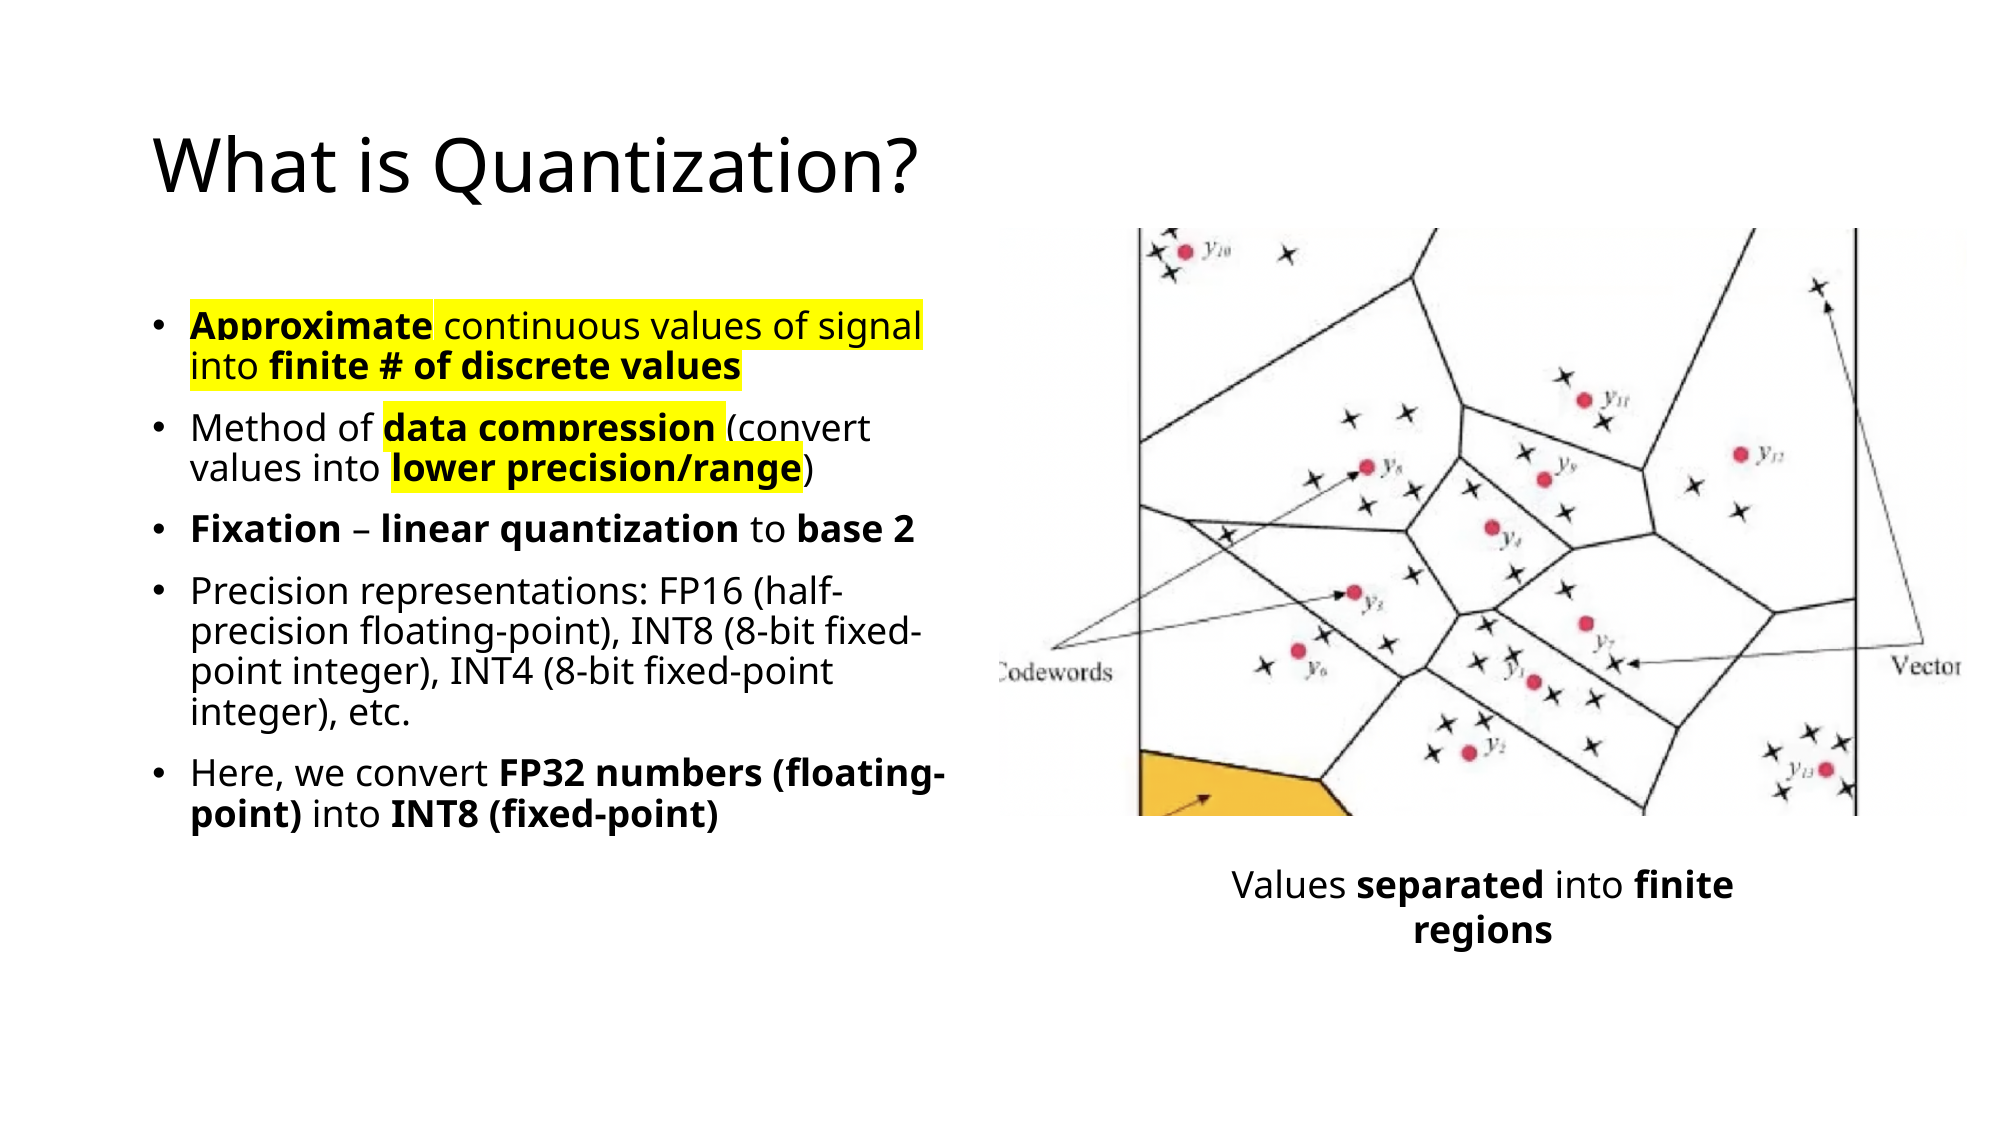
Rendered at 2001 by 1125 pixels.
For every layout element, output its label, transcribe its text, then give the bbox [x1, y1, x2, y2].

title What is Quantization? [137, 59, 1863, 278]
picture [999, 227, 1967, 816]
text_box Values separated into finite regions [1147, 853, 1819, 959]
list Approximate continuous values of signal into finite # of discrete values Method of data compression (convert values into lower precision/range) Fixation – linear quantization to base 2 Precision representations: FP16 (half-precision floating-point), INT8 (8-bit fixed-point integer), INT4 (8-bit fixed-point integer), etc. Here, we convert FP32 numbers (floating-point) into INT8 (fixed-point) [137, 299, 1000, 1014]
